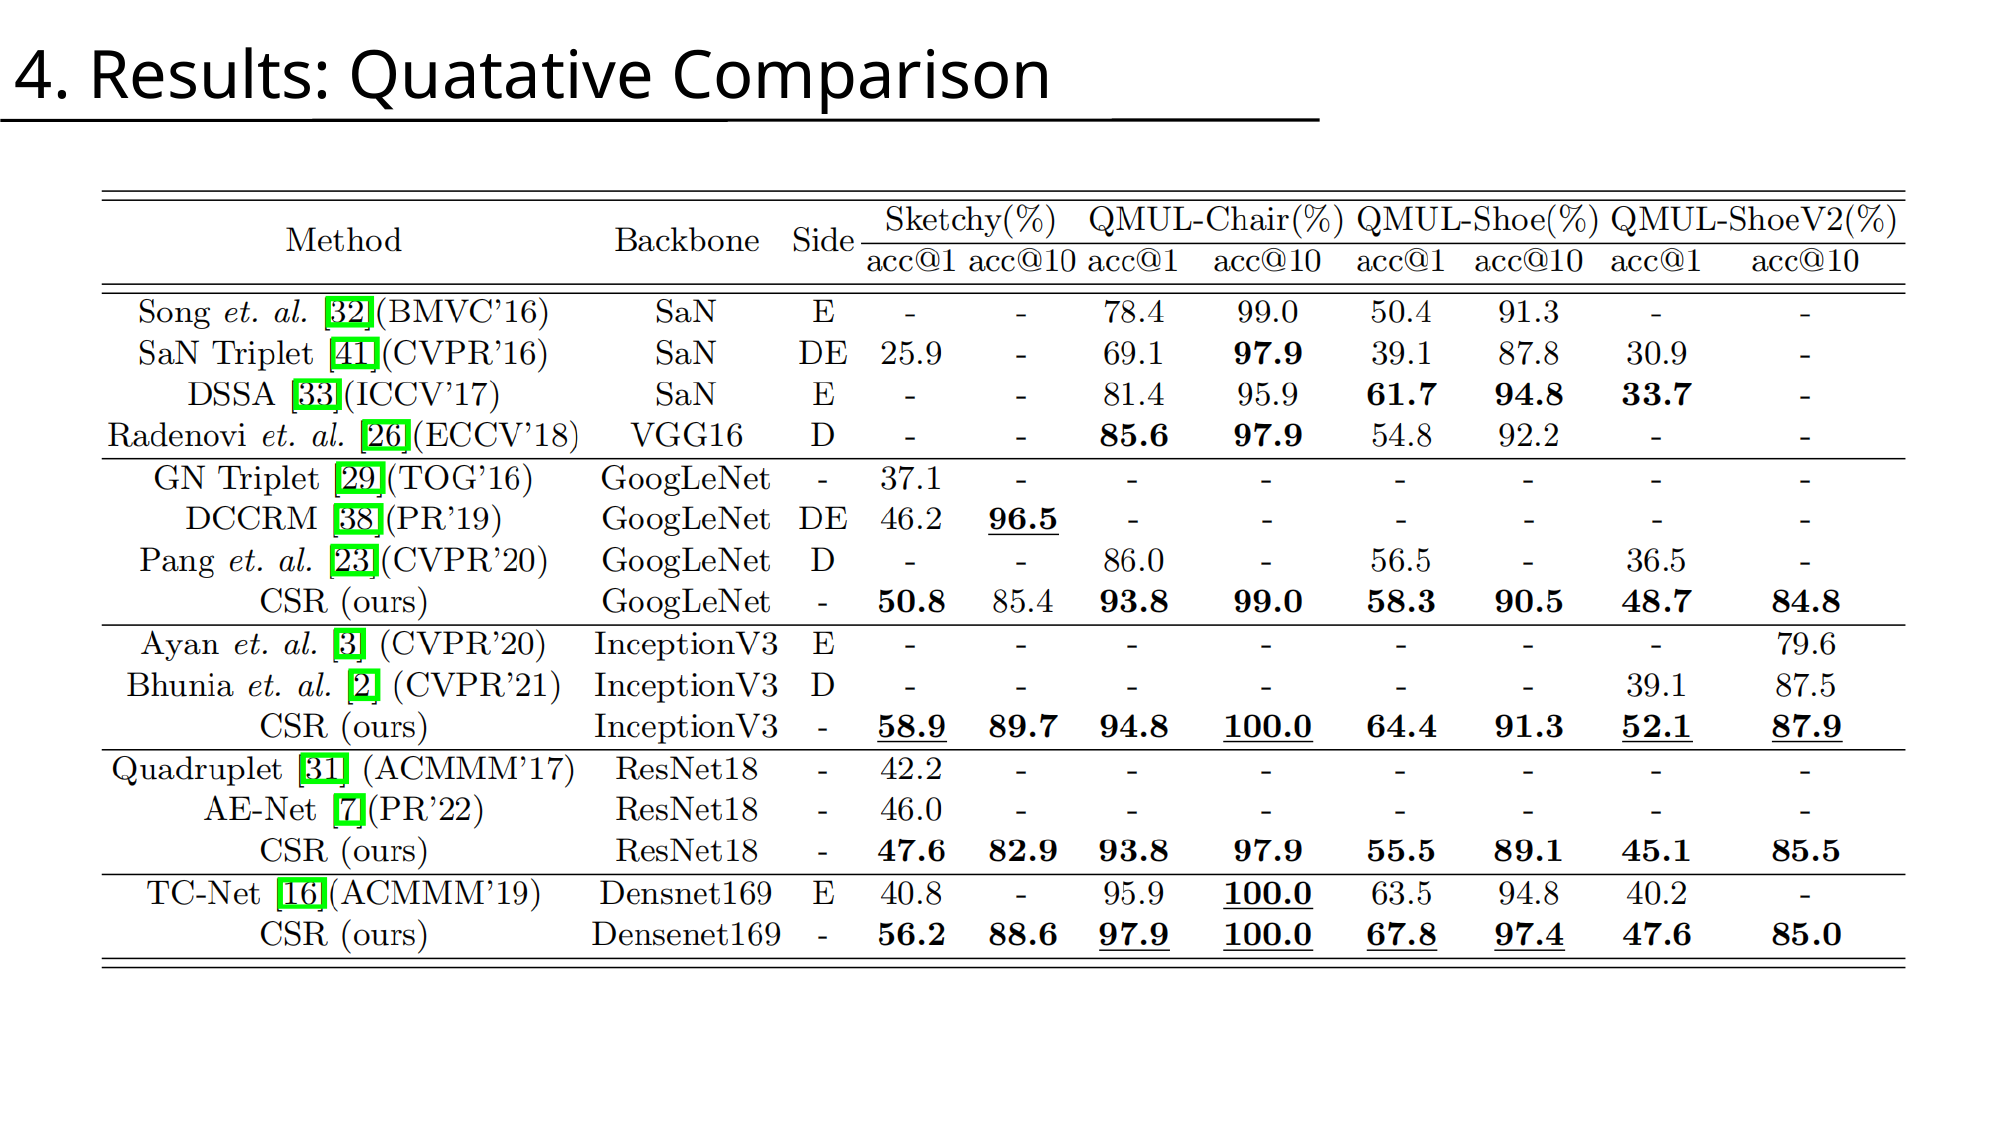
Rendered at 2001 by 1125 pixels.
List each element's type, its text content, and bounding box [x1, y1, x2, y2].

picture [91, 186, 1913, 972]
text_box 4. Results: Quatative Comparison [0, 24, 1836, 120]
